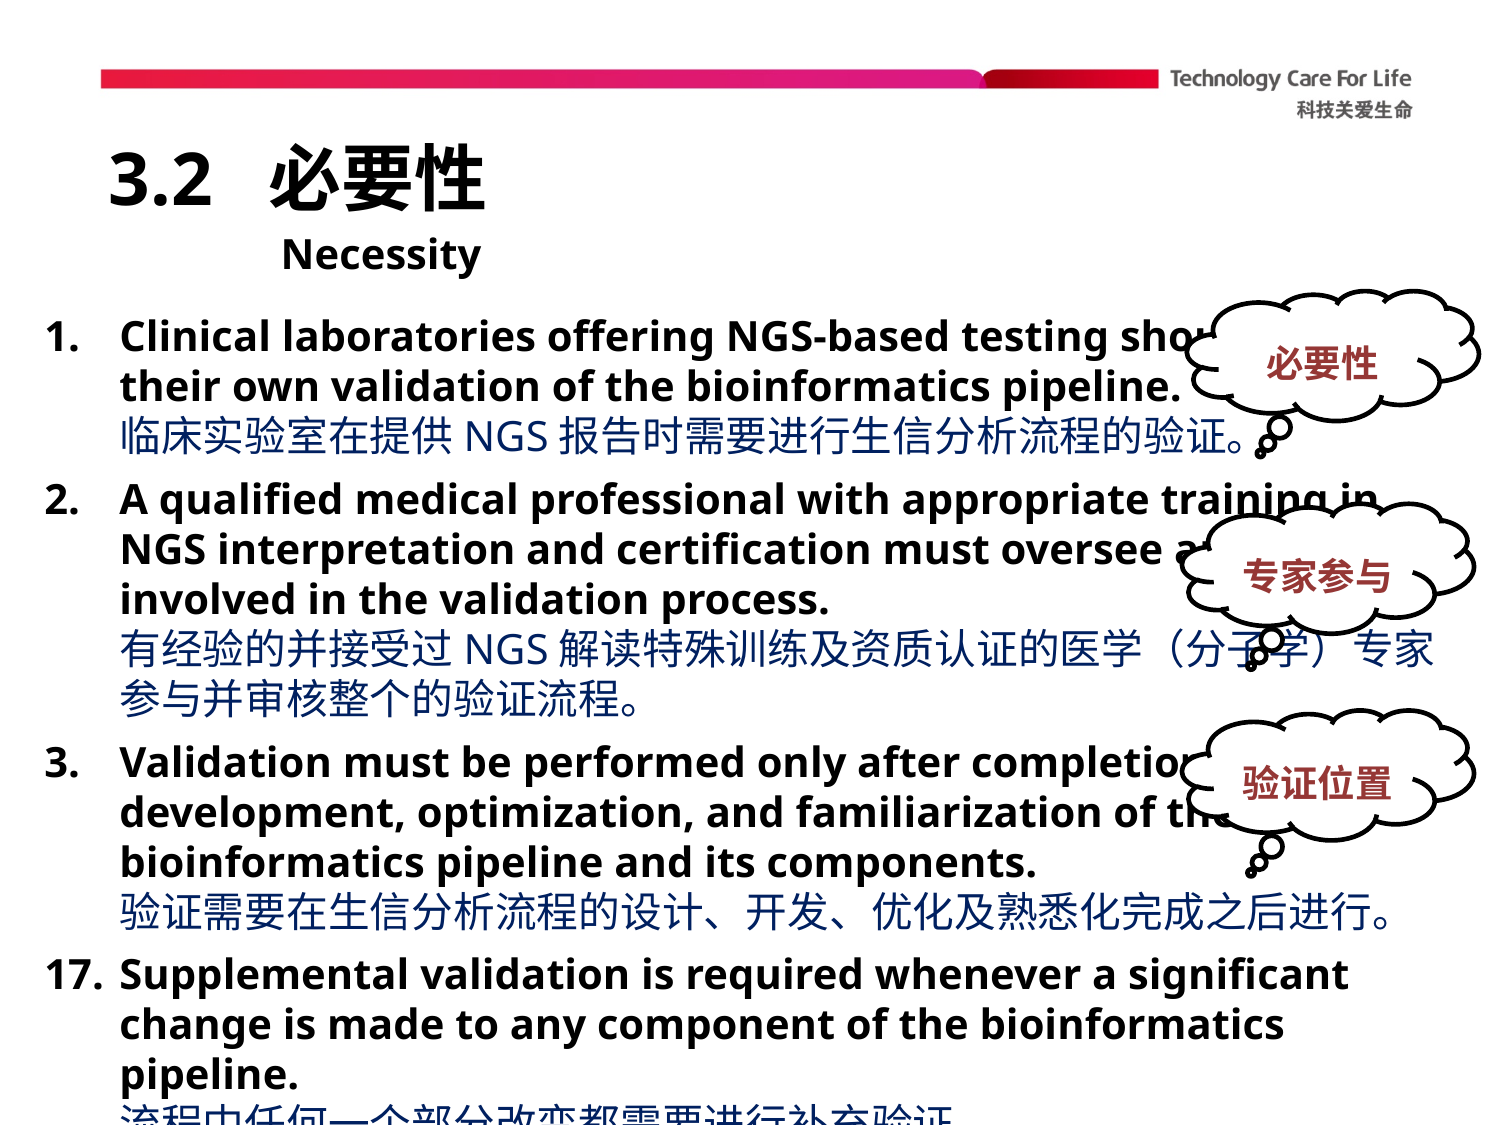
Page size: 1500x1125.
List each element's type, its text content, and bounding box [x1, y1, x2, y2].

list Necessity [265, 219, 1448, 280]
text_box 验证位置 [1247, 835, 1283, 877]
text_box 专家参与 [1251, 629, 1283, 664]
text_box 必要性 [1186, 291, 1479, 422]
text_box 专家参与 [1181, 503, 1475, 634]
list Clinical laboratories offering NGS-based testing should perform their own validation of the bioinformatics pipeline. 临床实验室在提供NGS报告时需要进行生信分析流程的验证。 A qualified medical professional with appropriate training in NGS interpretation and certification must oversee and be involved in the validation process. 有经验的并接受过NGS解读特殊训练及资质认证的医学（分子学）专家参与并审核整个的验证流程。 Validation must be performed only after completion of design, development, optimization, and familiarization of the bioinformatics pipeline and its components. 验证需要在生信分析流程的设计、开发、优化及熟悉化完成之后进行。 Supplemental validation is required whenever a significant change is made to any component of the bioinformatics pipeline. 流程中任何一个部分改变都需要进行补充验证。 [29, 302, 1471, 1107]
title 3.2 必要性 [93, 116, 1444, 236]
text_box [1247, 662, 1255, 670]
text_box 必要性 [1256, 416, 1291, 458]
picture [0, 0, 1500, 1125]
text_box 验证位置 [1181, 710, 1475, 841]
